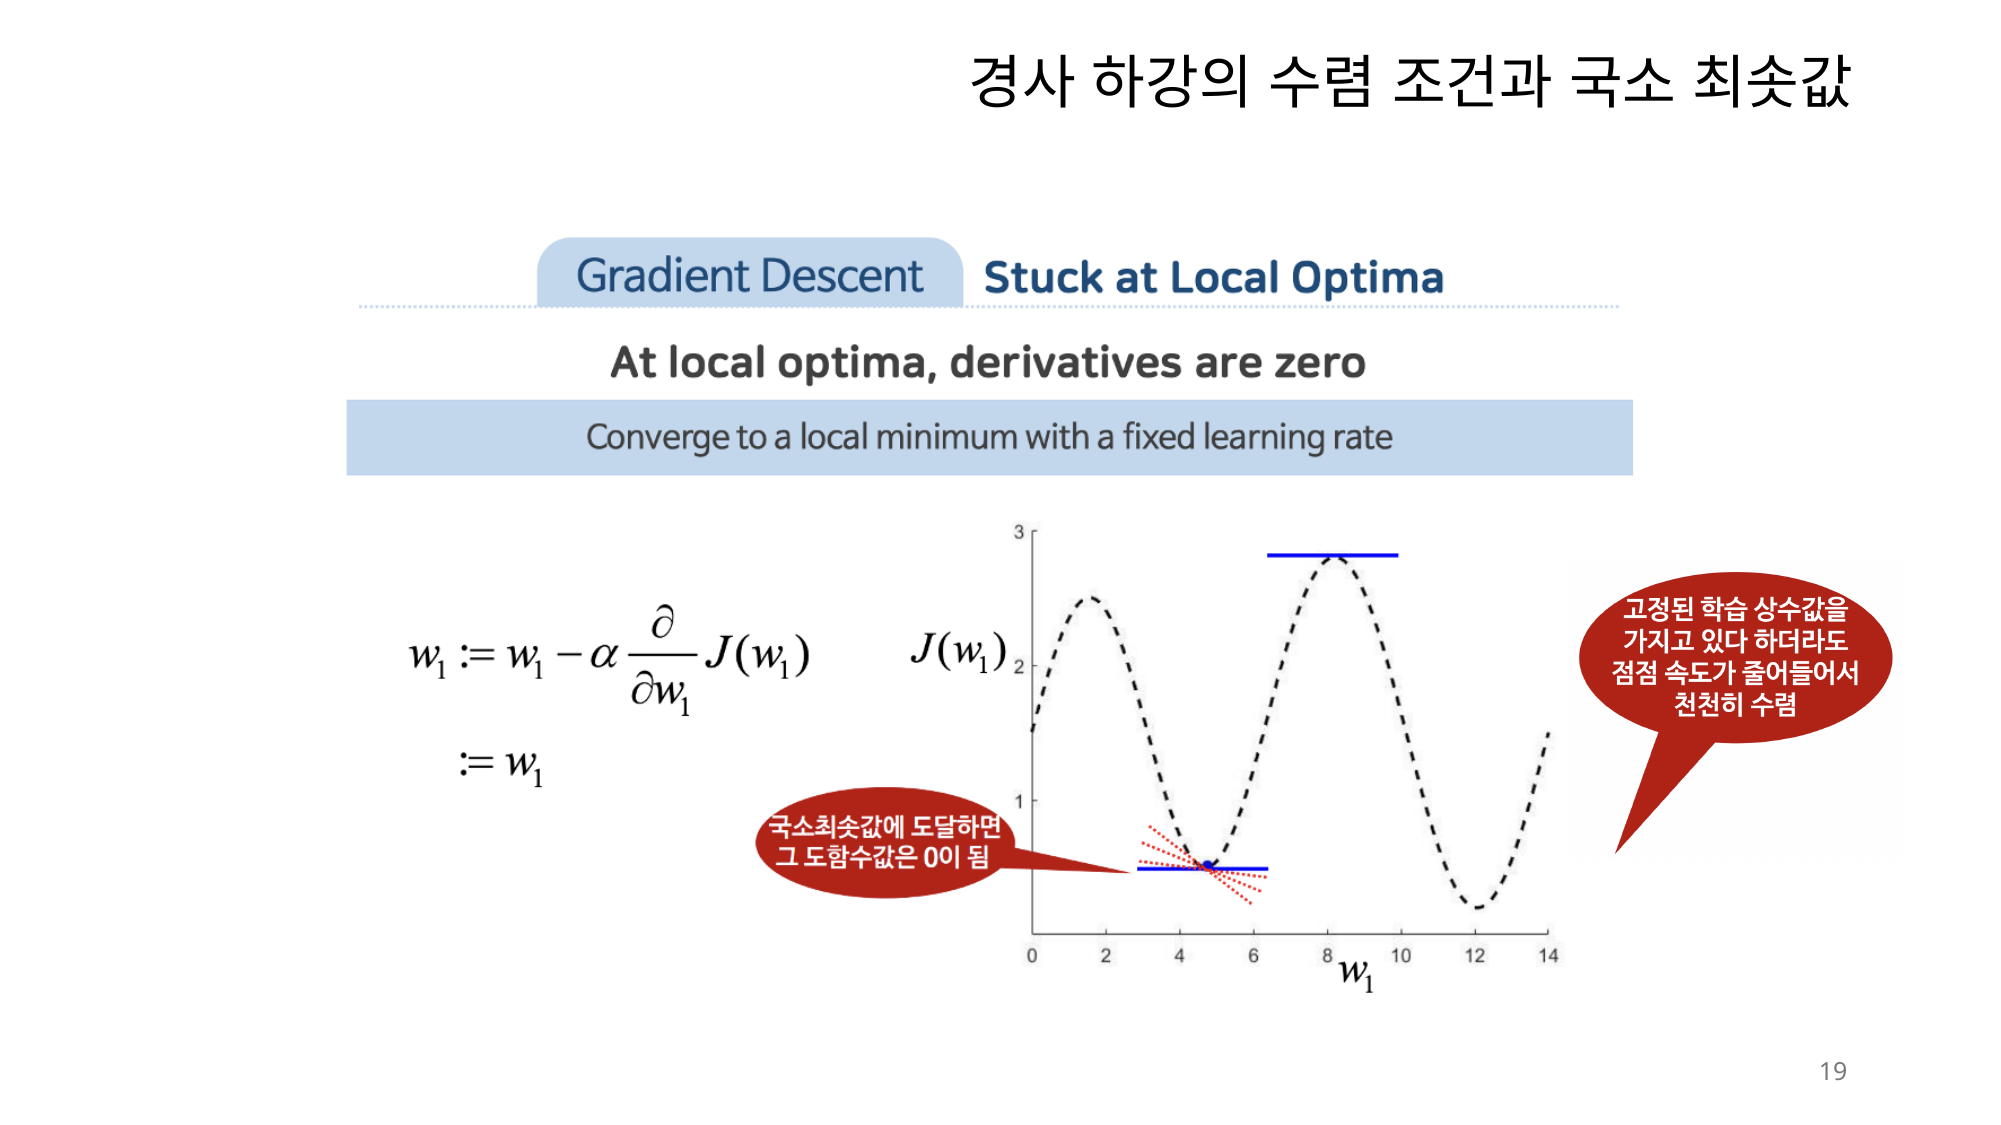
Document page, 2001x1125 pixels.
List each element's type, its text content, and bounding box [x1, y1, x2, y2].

picture [323, 200, 1904, 1012]
slide_number 19 [1412, 1042, 1863, 1103]
text_box 경사 하강의 수렴 조건과 국소 최솟값 [953, 0, 2000, 170]
